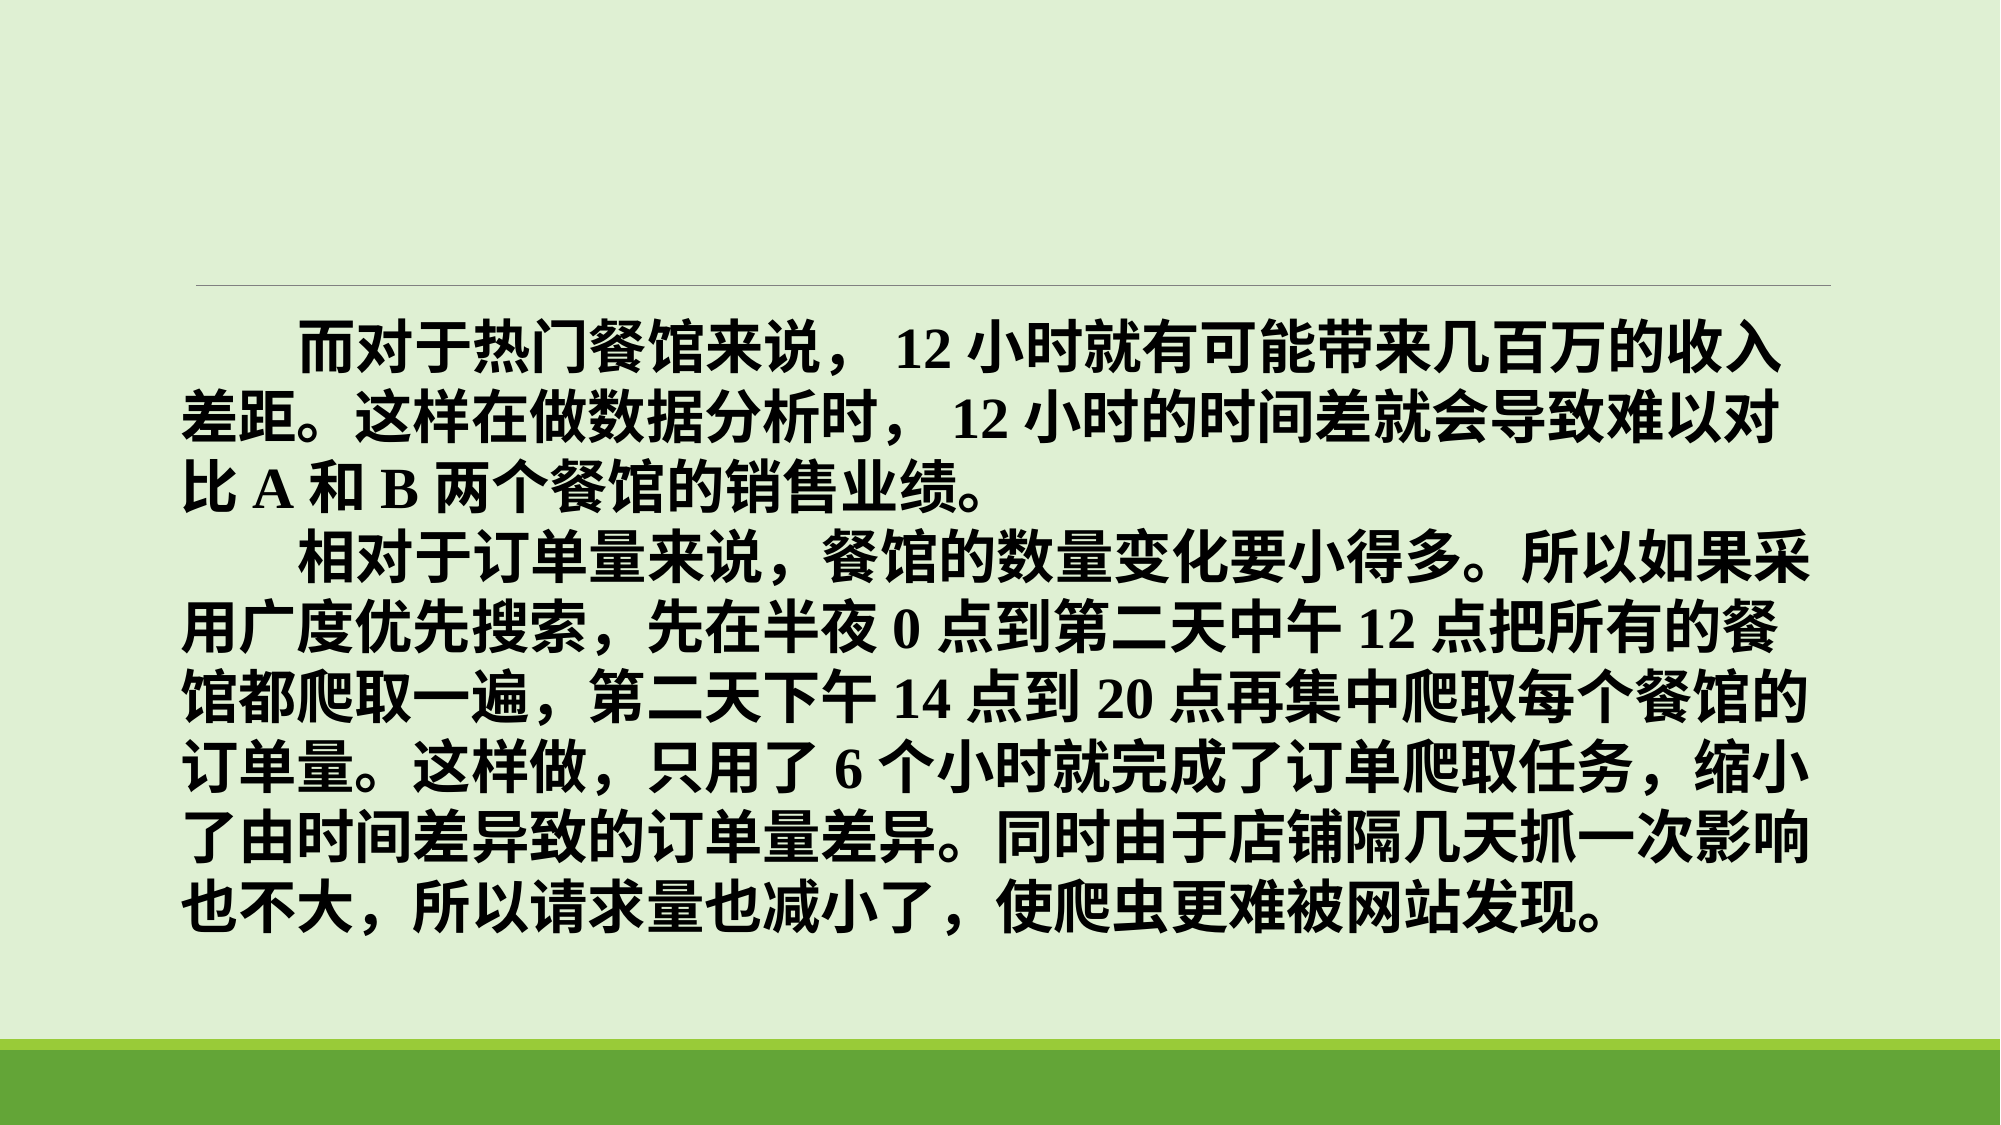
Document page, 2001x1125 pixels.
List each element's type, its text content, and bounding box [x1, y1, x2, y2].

list 而对于热门餐馆来说，12小时就有可能带来几百万的收入差距。这样在做数据分析时，12小时的时间差就会导致难以对比A和B两个餐馆的销售业绩。 相对于订单量来说，餐馆的数量变化要小得多。所以如果采用广度优先搜索，先在半夜0点到第二天中午12点把所有的餐馆都爬取一遍，第二天下午14点到20点再集中爬取每个餐馆的订单量。这样做，只用了6个小时就完成了订单爬取任务，缩小了由时间差异致的订单量差异。同时由于店铺隔几天抓一次影响也不大，所以请求量也减小了，使爬虫更难被网站发现。 [180, 302, 1830, 963]
